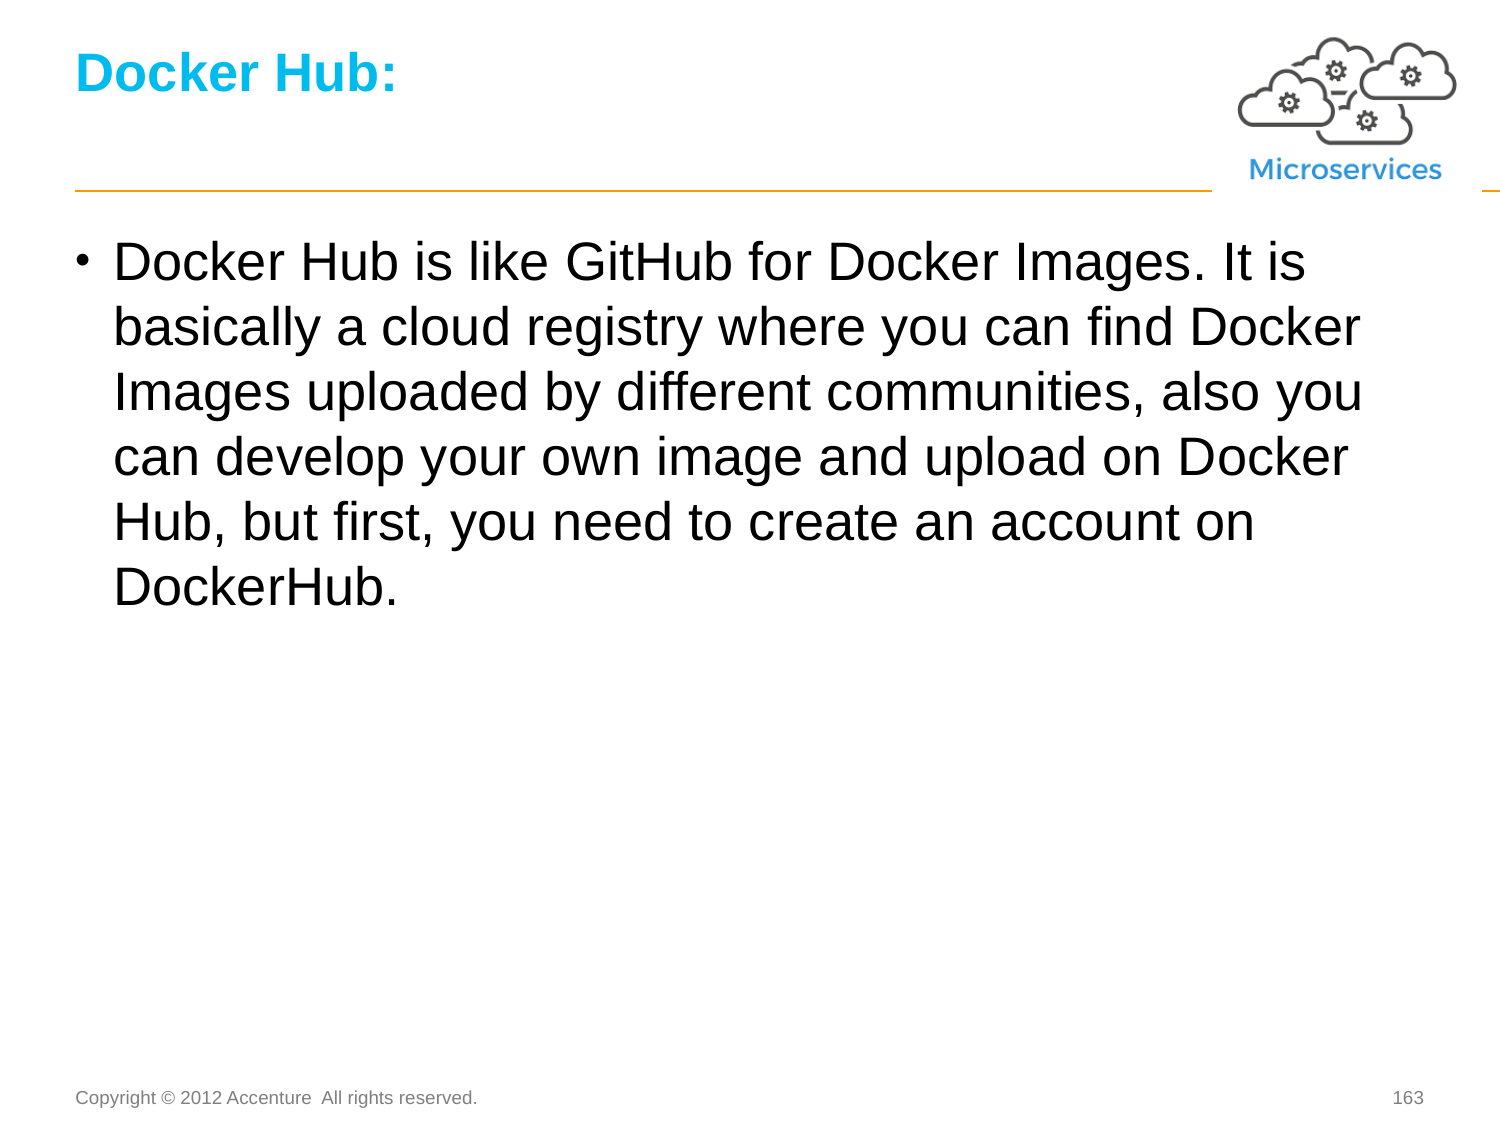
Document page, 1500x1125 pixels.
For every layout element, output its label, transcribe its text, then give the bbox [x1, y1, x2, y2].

title Docker Hub: [75, 27, 1422, 157]
picture [1212, 1, 1482, 203]
list Docker Hub is like GitHub for Docker Images. It is basically a cloud registry where you can find Docker Images uploaded by different communities, also you can develop your own image and upload on Docker Hub, but first, you need to create an account on DockerHub. [75, 226, 1425, 1018]
